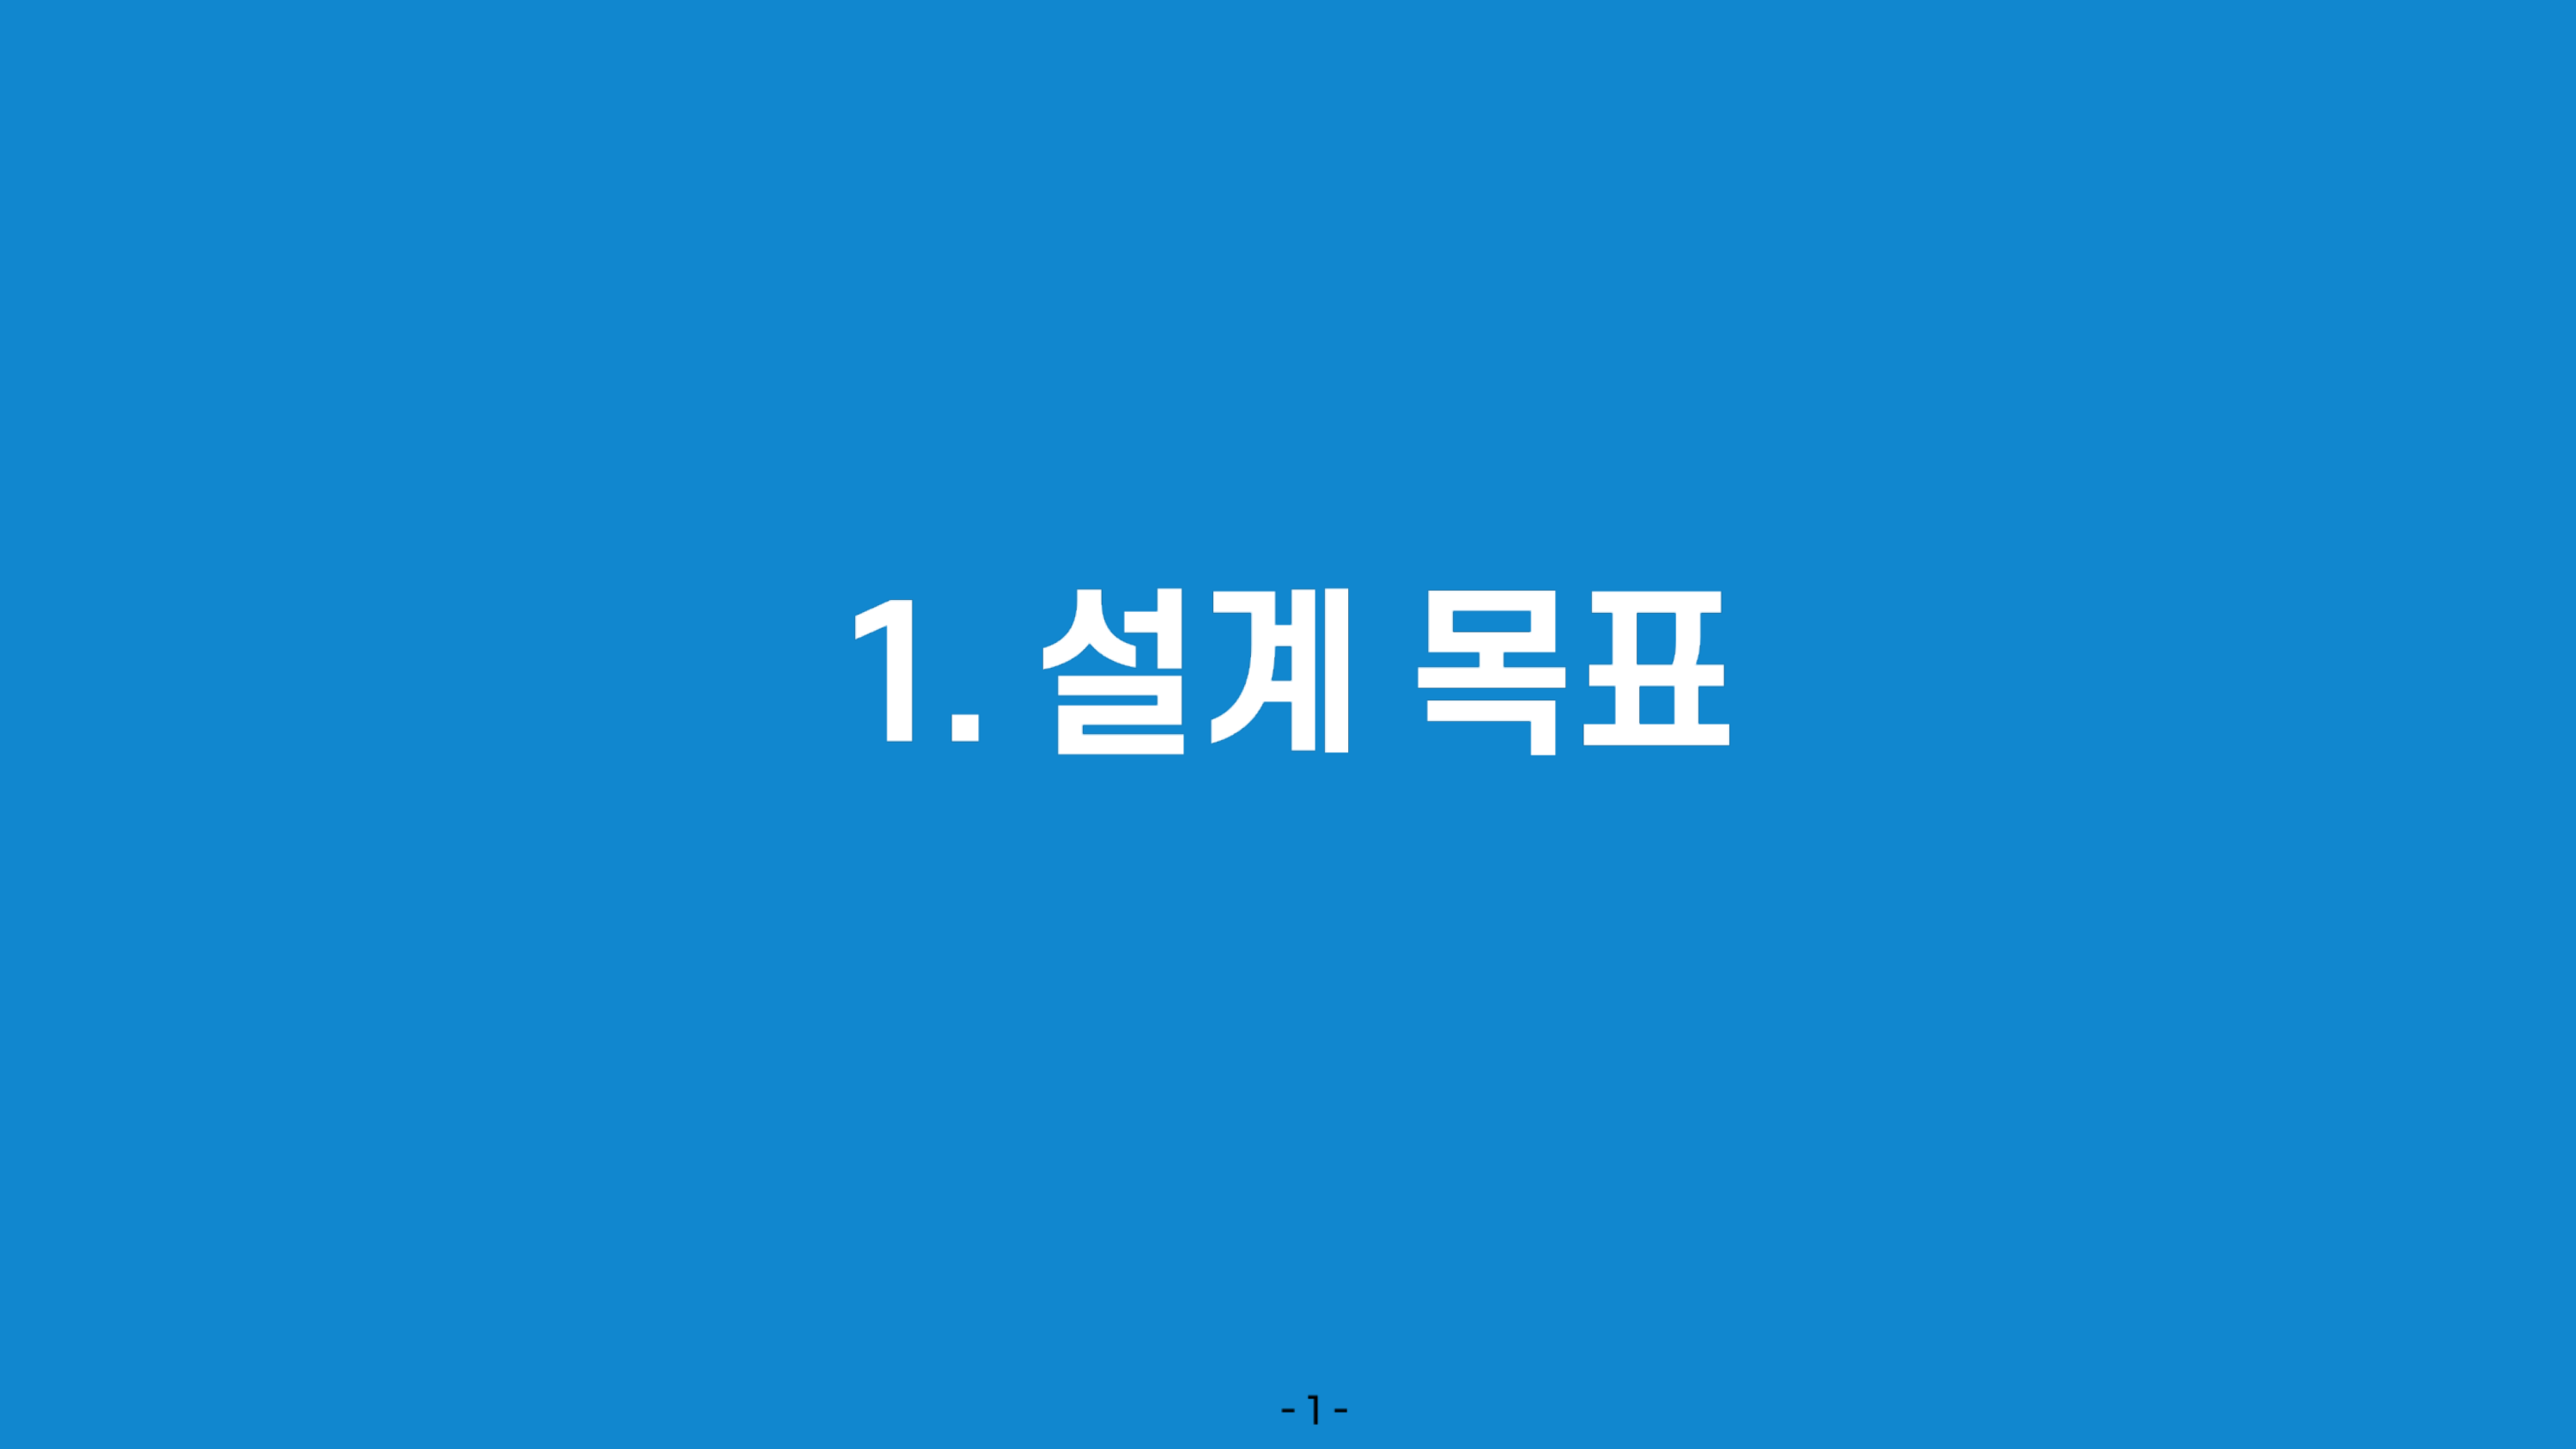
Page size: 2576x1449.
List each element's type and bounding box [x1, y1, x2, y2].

picture [620, 1383, 1369, 1449]
picture [127, 516, 1824, 875]
